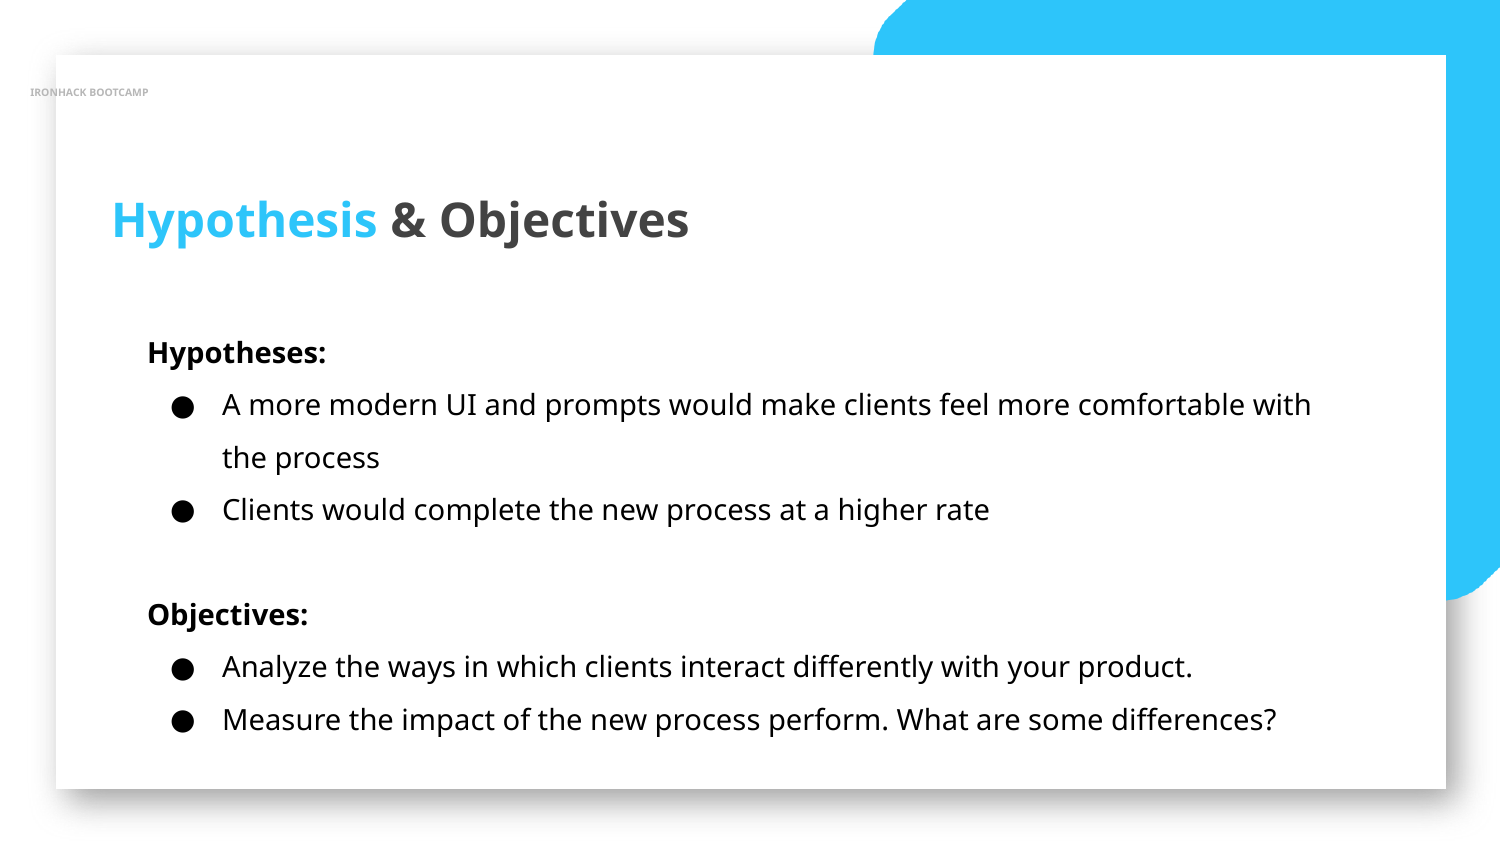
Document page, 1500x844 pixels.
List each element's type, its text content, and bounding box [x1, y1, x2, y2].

text_box Hypotheses: A more modern UI and prompts would make clients feel more comfortable with the process Clients would complete the new process at a higher rate Objectives: Analyze the ways in which clients interact differently with your product. Measure the impact of the new process perform. What are some differences? [132, 301, 1371, 736]
text_box IRONHACK BOOTCAMP [15, 71, 230, 108]
text_box Hypothesis & Objectives [96, 174, 1195, 255]
picture [0, 0, 1500, 844]
